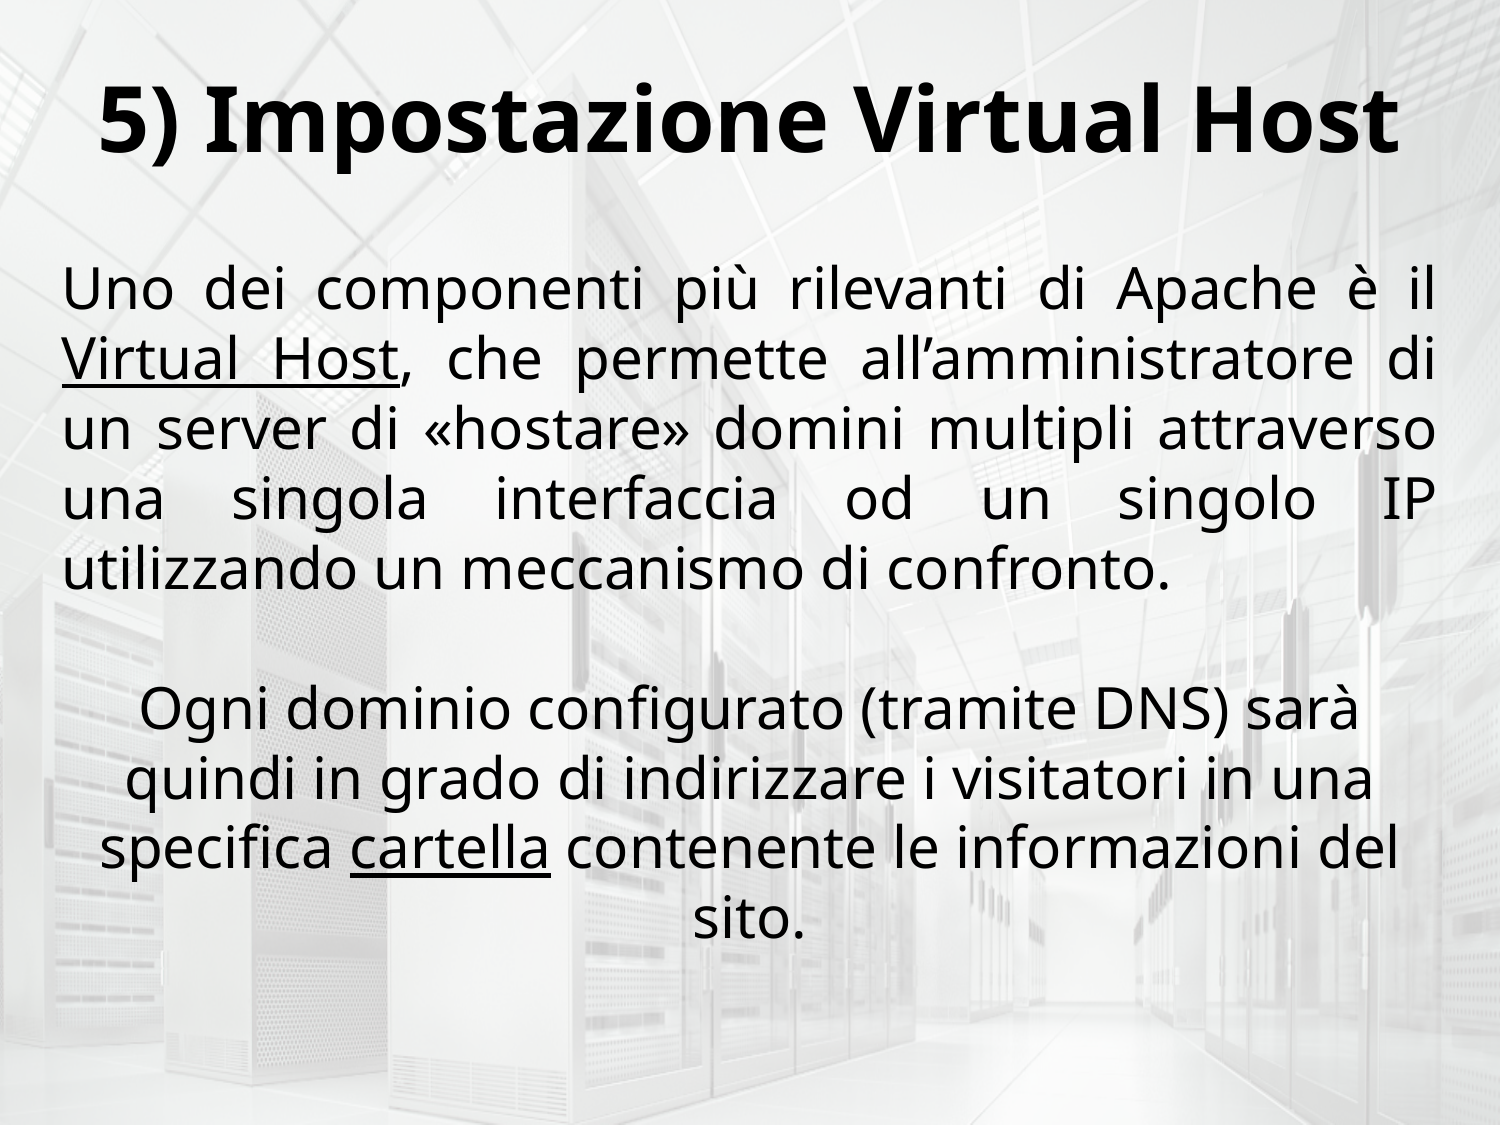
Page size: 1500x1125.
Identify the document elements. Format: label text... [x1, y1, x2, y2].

text_box 5) Impostazione Virtual Host [0, 53, 1500, 179]
text_box Uno dei componenti più rilevanti di Apache è il Virtual Host, che permette all’amministratore di un server di «hostare» domini multipli attraverso una singola interfaccia od un singolo IP utilizzando un meccanismo di confronto. Ogni dominio configurato (tramite DNS) sarà quindi in grado di indirizzare i visitatori in una specifica cartella contenente le informazioni del sito. [47, 243, 1453, 958]
